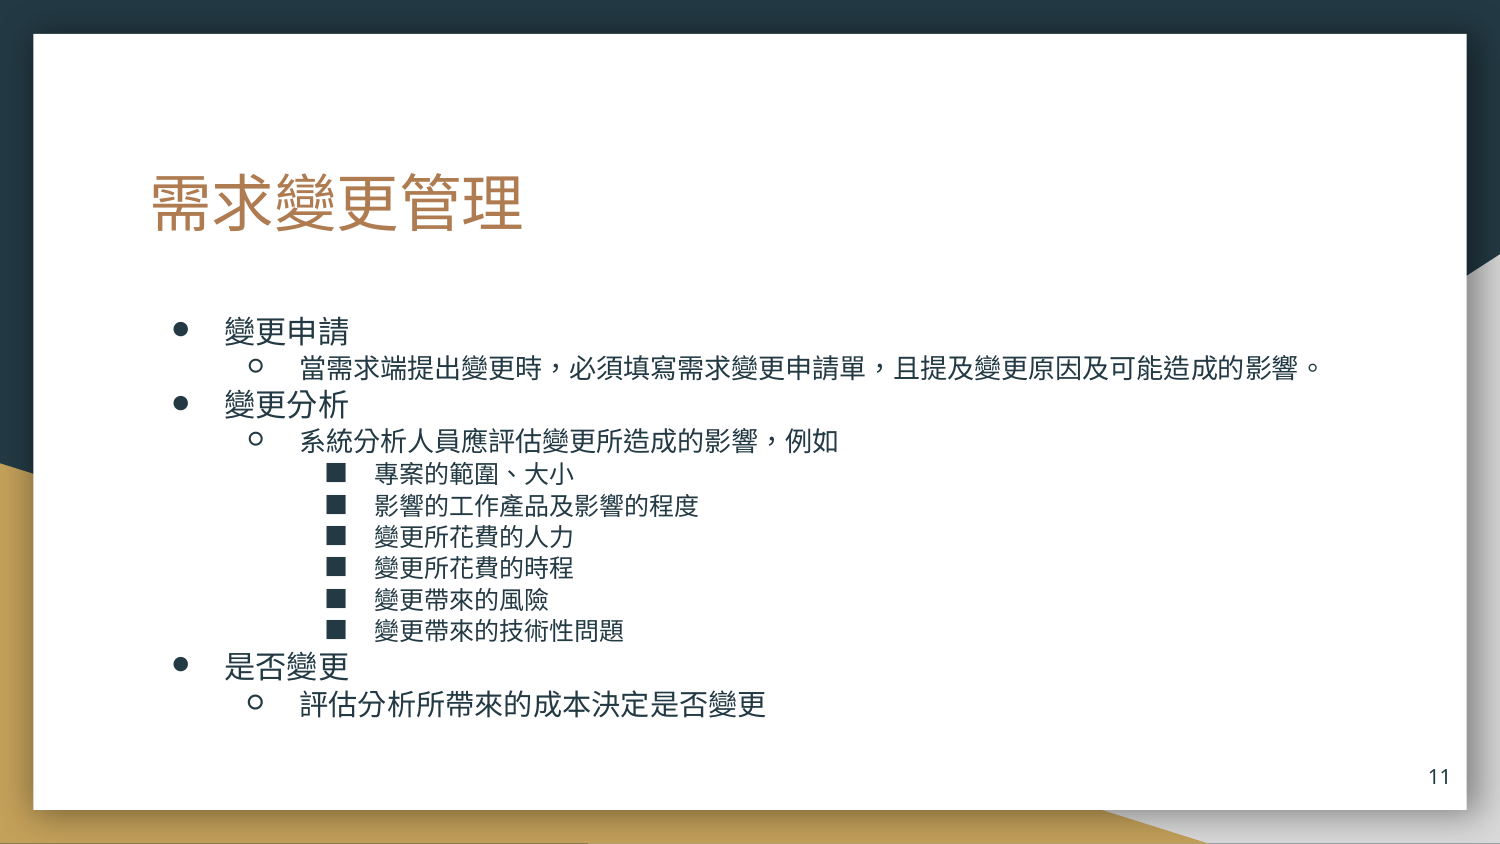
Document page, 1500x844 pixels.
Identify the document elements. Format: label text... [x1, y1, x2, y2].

slide_number ‹#› [1376, 745, 1467, 810]
title 需求變更管理 [134, 138, 1366, 295]
list 變更申請 當需求端提出變更時，必須填寫需求變更申請單，且提及變更原因及可能造成的影響。 變更分析 系統分析人員應評估變更所造成的影響，例如 專案的範圍、大小 影響的工作產品及影響的程度 變更所花費的人力 變更所花費的時程 變更帶來的風險 變更帶來的技術性問題 是否變更 評估分析所帶來的成本決定是否變更 [134, 295, 1366, 729]
